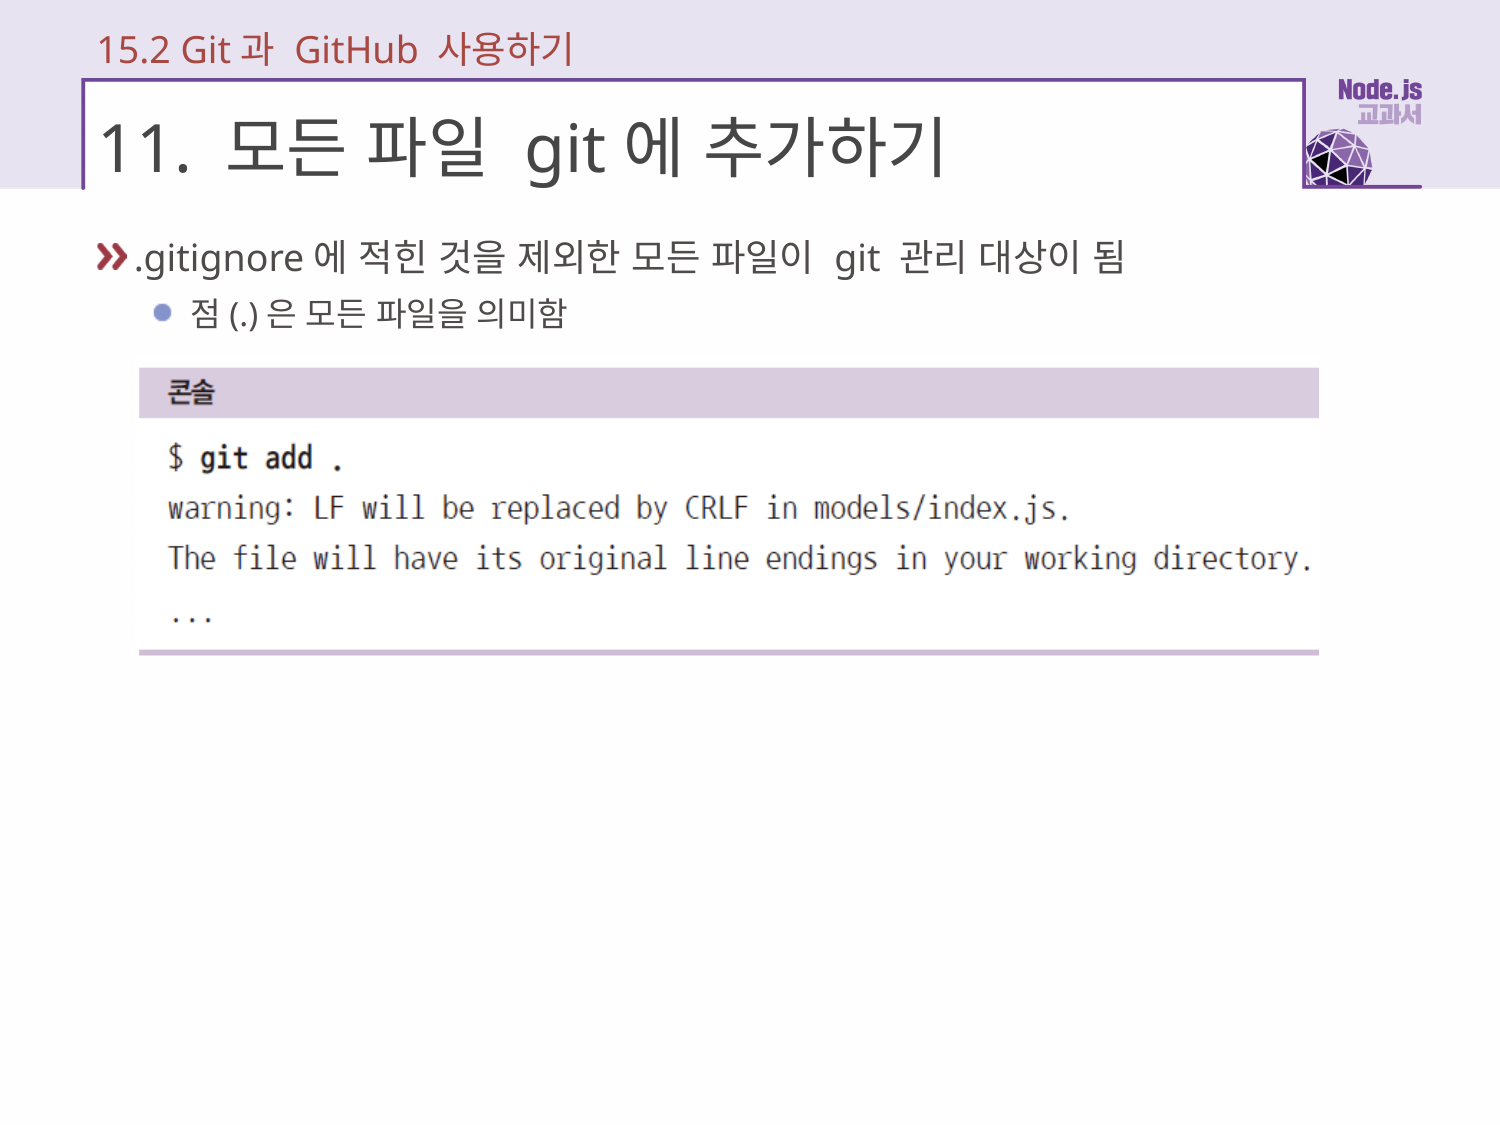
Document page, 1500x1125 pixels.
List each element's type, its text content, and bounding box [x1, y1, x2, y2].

text_box 15.2 Git과 GitHub 사용하기 [81, 14, 807, 62]
picture [0, 0, 1500, 1125]
list .gitignore에 적힌 것을 제외한 모든 파일이 git 관리 대상이 됨 점(.)은 모든 파일을 의미함 [81, 222, 1412, 1037]
title 11. 모든 파일 git에 추가하기 [82, 61, 1413, 193]
